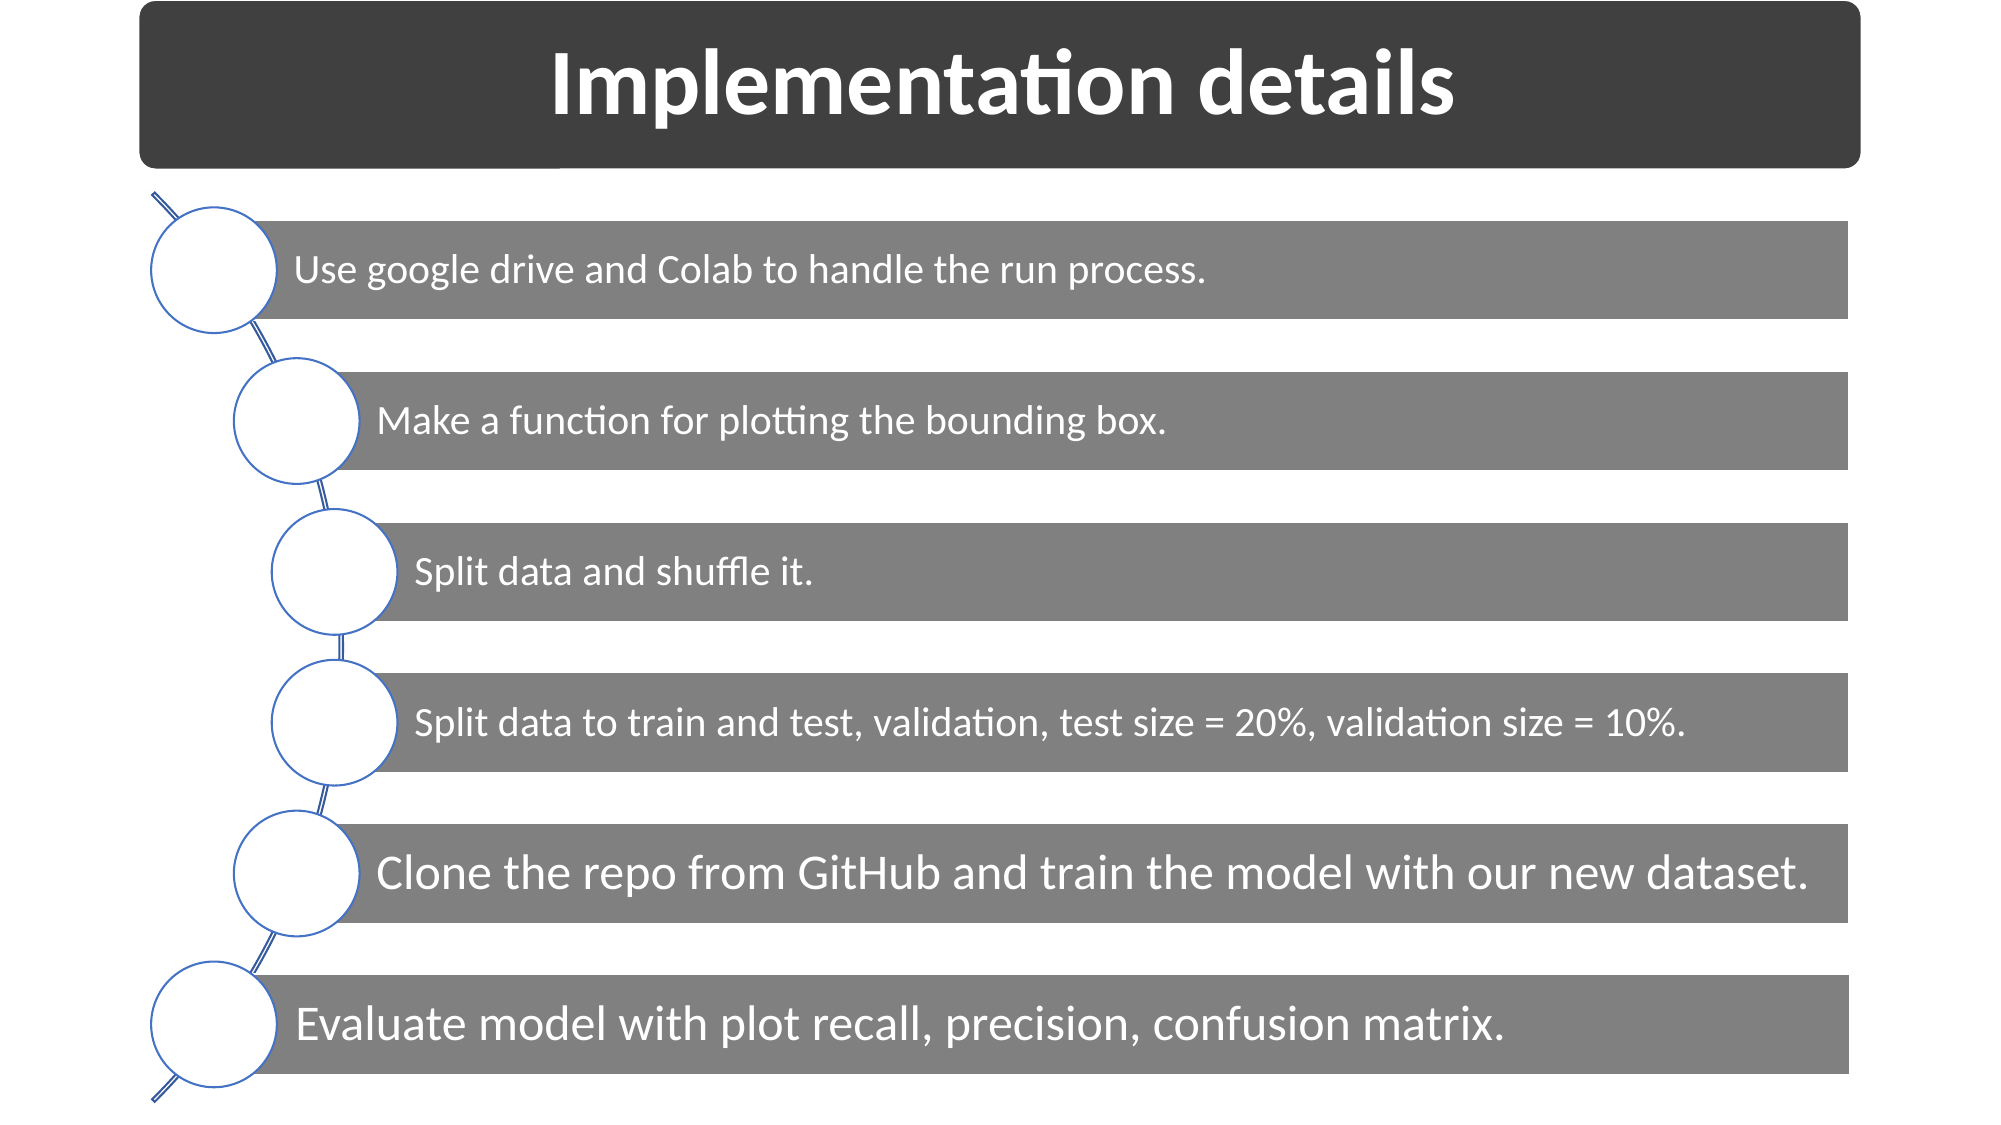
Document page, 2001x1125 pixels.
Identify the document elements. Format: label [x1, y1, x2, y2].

list [137, 169, 1863, 1125]
text_box [137, 0, 1863, 169]
